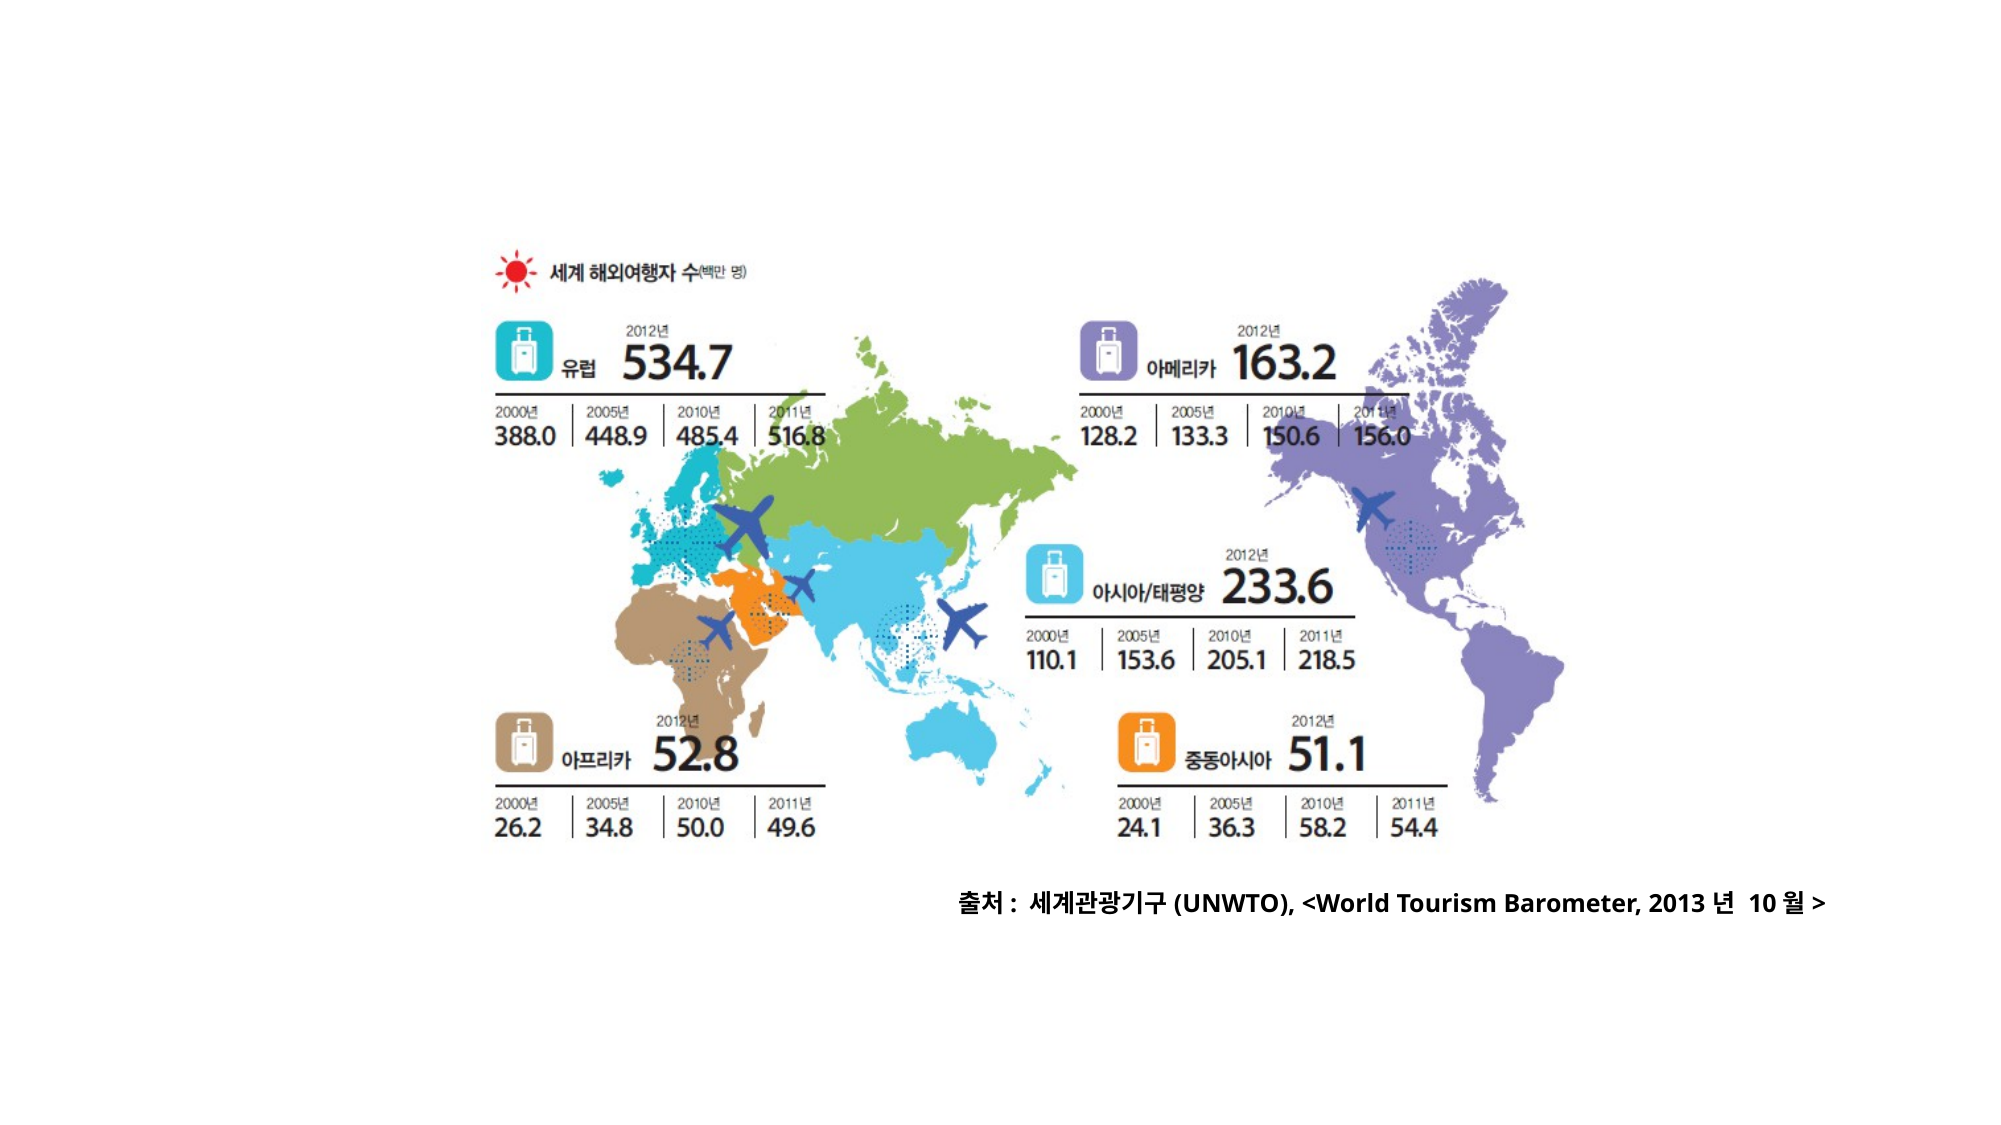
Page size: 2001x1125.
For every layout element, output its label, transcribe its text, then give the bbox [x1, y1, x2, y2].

list 출처: 세계관광기구(UNWTO), <World Tourism Barometer, 2013년 10월> [943, 883, 1915, 947]
picture [480, 238, 1572, 864]
